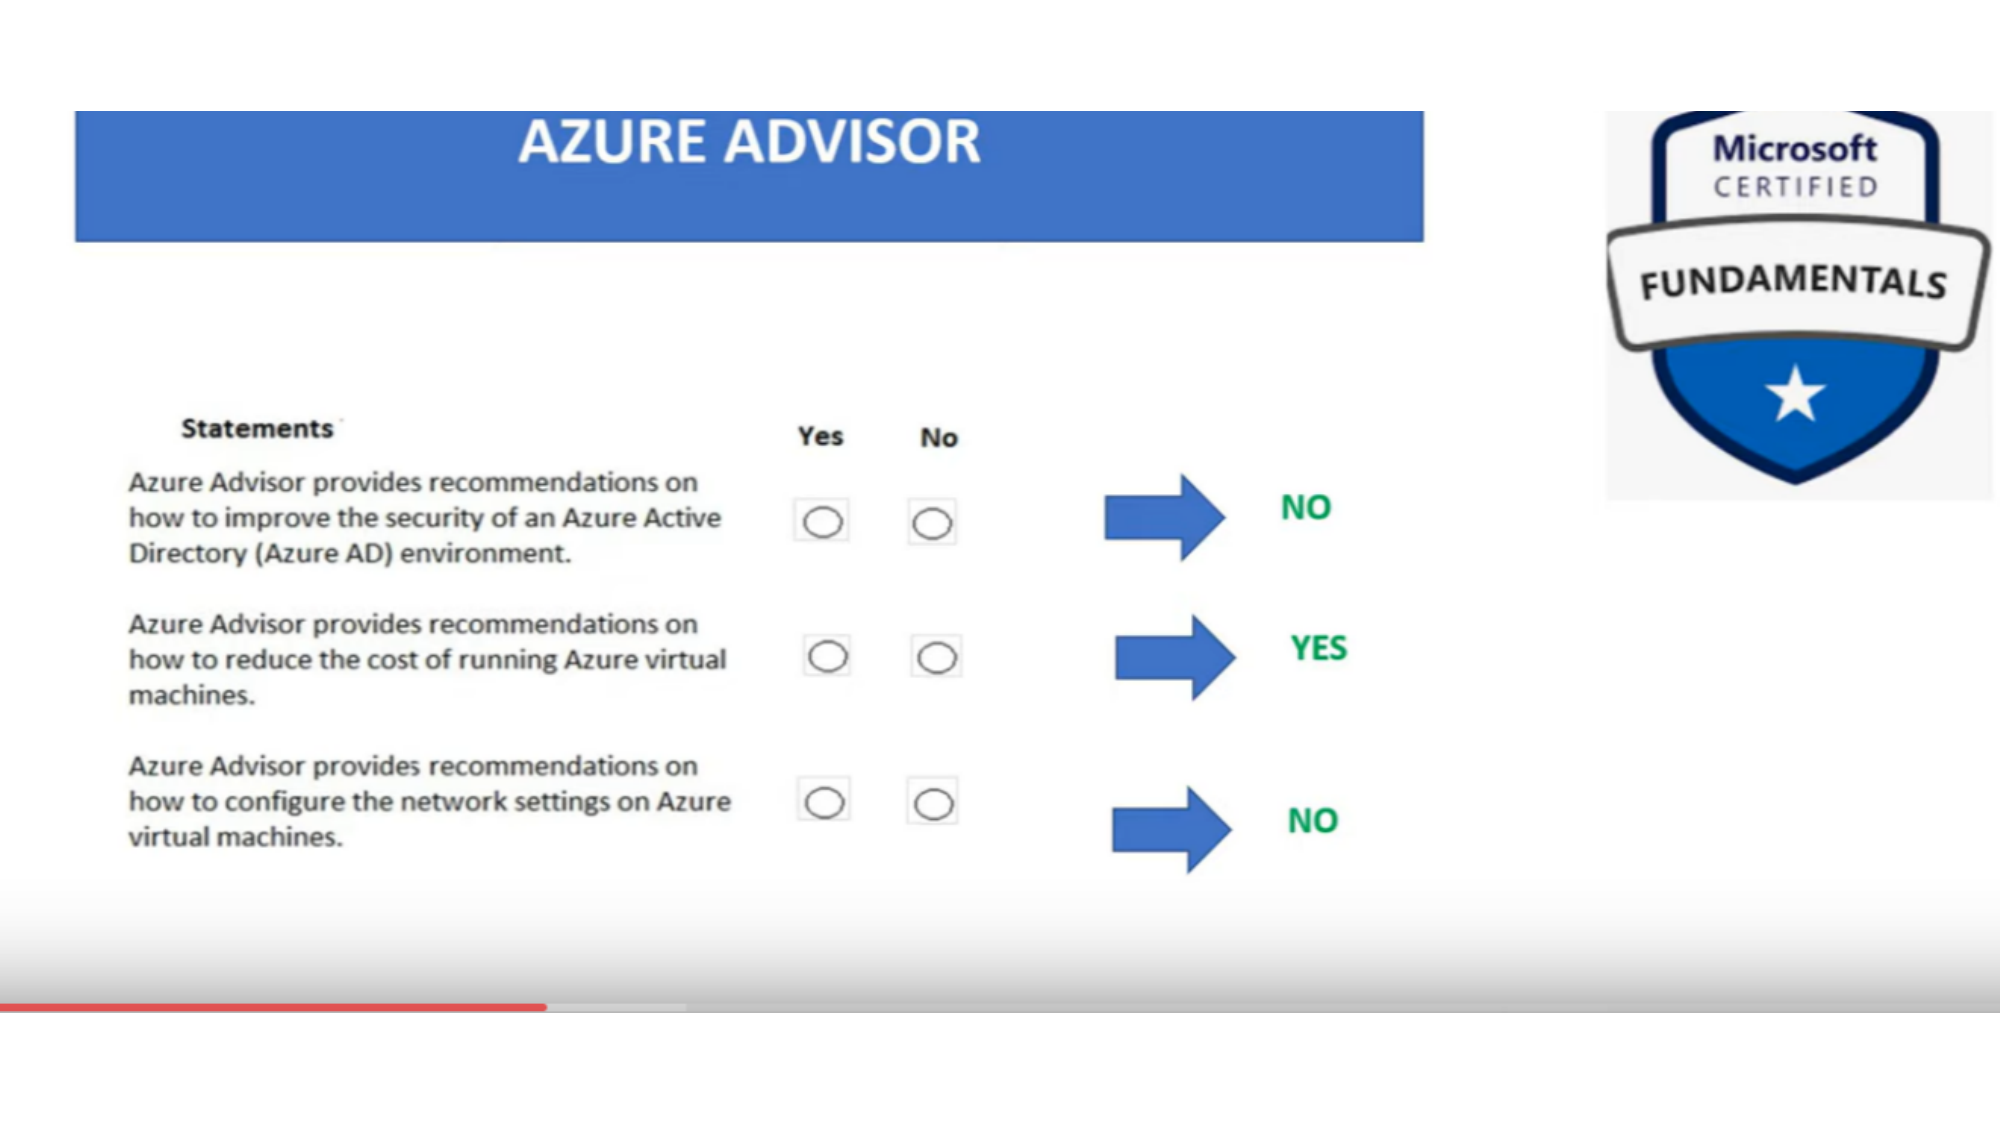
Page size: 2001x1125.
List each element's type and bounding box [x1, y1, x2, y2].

picture [0, 111, 2000, 1013]
